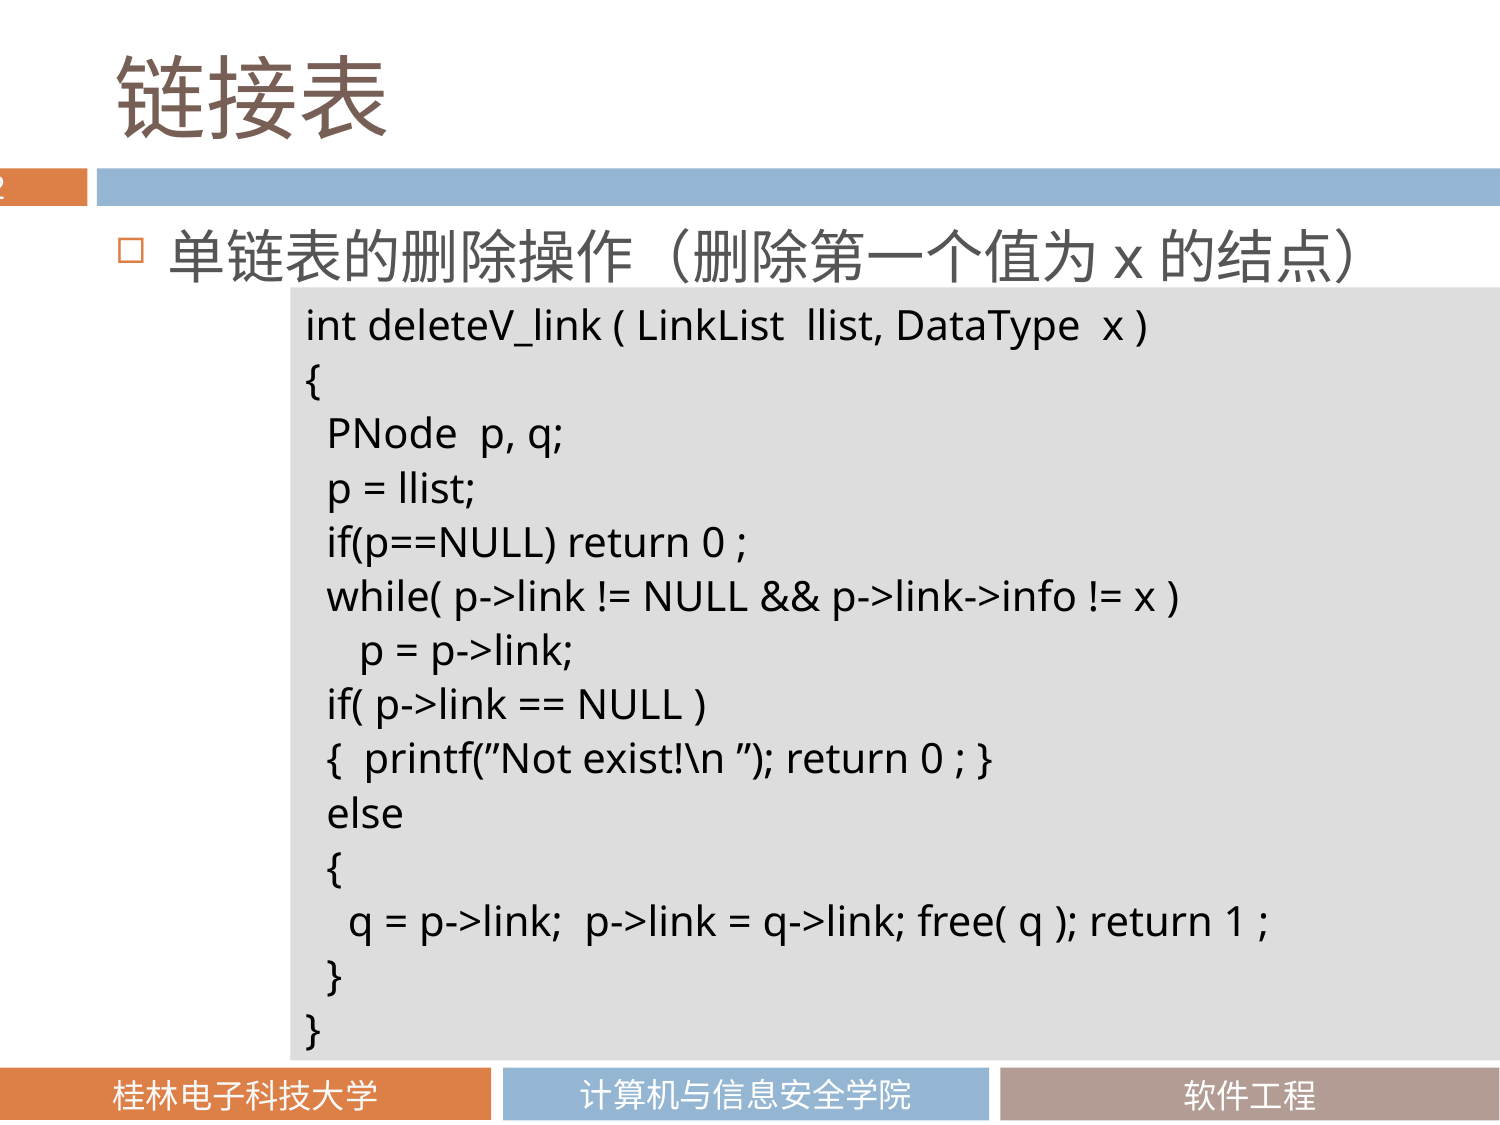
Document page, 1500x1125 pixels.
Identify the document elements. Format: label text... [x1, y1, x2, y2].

title 链接表 [99, 37, 1438, 155]
list 单链表的删除操作（删除第一个值为x的结点） [100, 219, 1439, 344]
text_box int deleteV_link ( LinkList llist, DataType x ) { PNode p, q; p = llist; if(p==NULL) return 0 ; while( p->link != NULL && p->link->info != x ) p = p->link; if( p->link == NULL ) { printf(”Not exist!\n ”); return 0 ; } else { q = p->link; p->link = q->link; free( q ); return 1 ; } } [290, 287, 1500, 1061]
